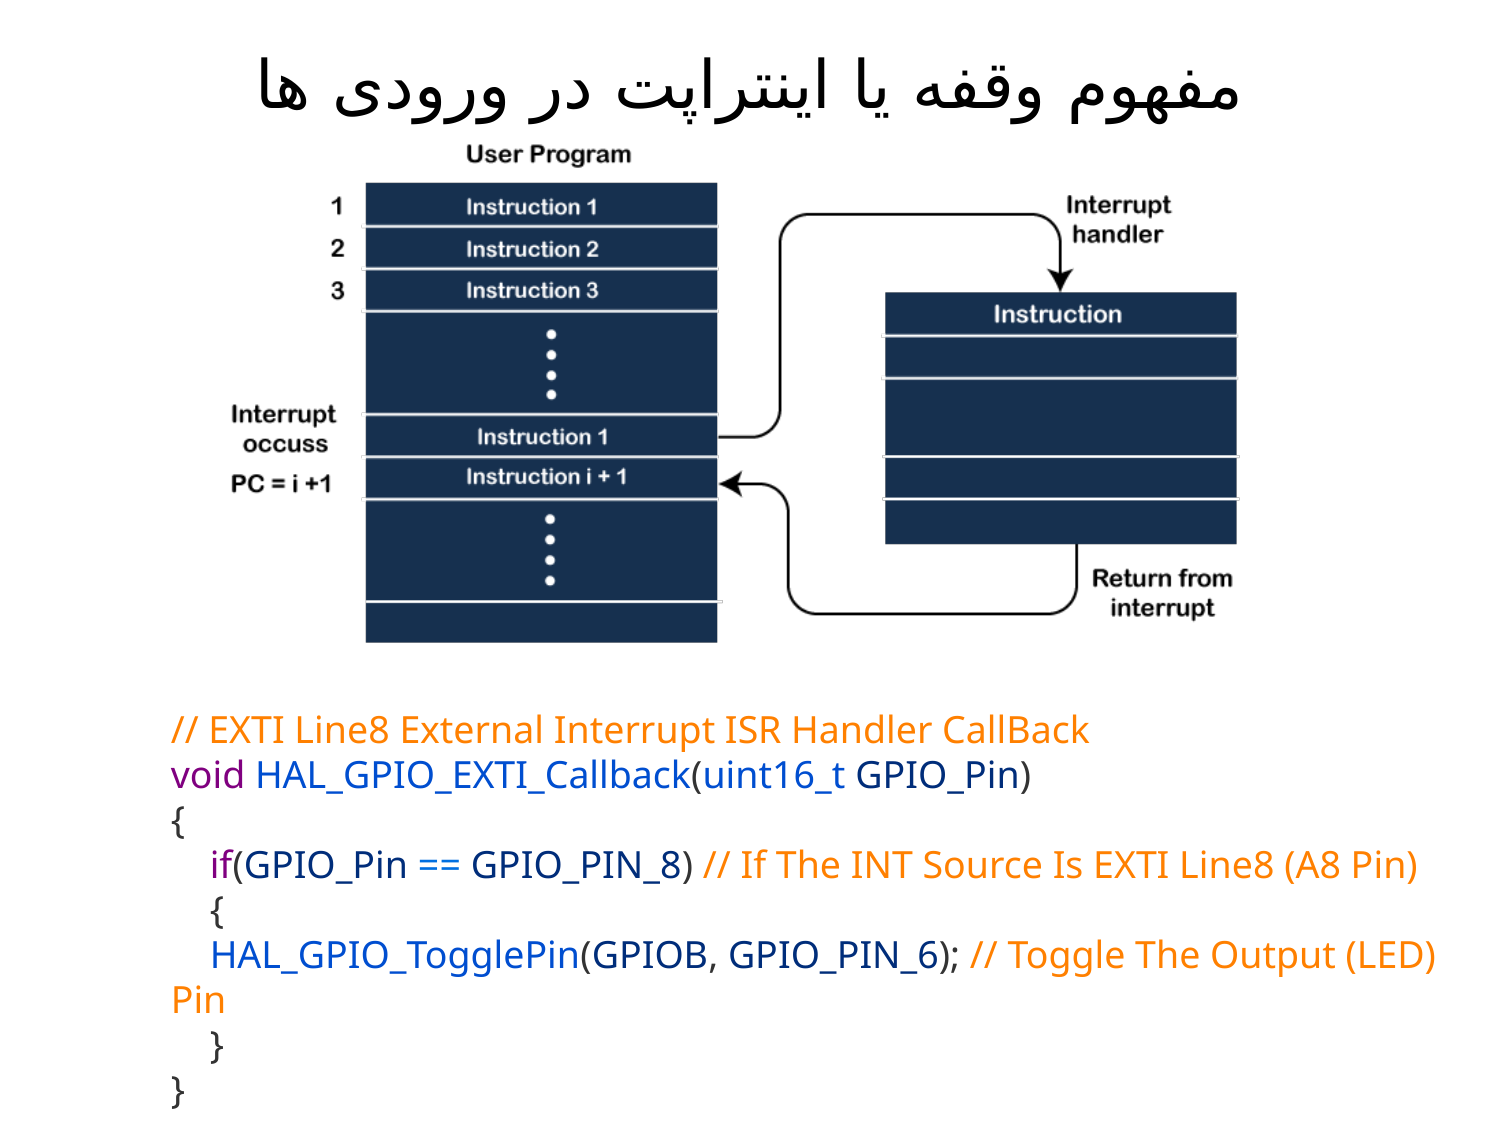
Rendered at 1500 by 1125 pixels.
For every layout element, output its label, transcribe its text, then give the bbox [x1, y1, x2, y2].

list مفهوم وقفه یا اینتراپت در ورودی ها [75, 34, 1425, 132]
text_box // EXTI Line8 External Interrupt ISR Handler CallBack void HAL_GPIO_EXTI_Callback(uint16_t GPIO_Pin) { if(GPIO_Pin == GPIO_PIN_8) // If The INT Source Is EXTI Line8 (A8 Pin) { HAL_GPIO_TogglePin(GPIOB, GPIO_PIN_6); // Toggle The Output (LED) Pin } } [156, 698, 1480, 1119]
picture [213, 116, 1260, 662]
